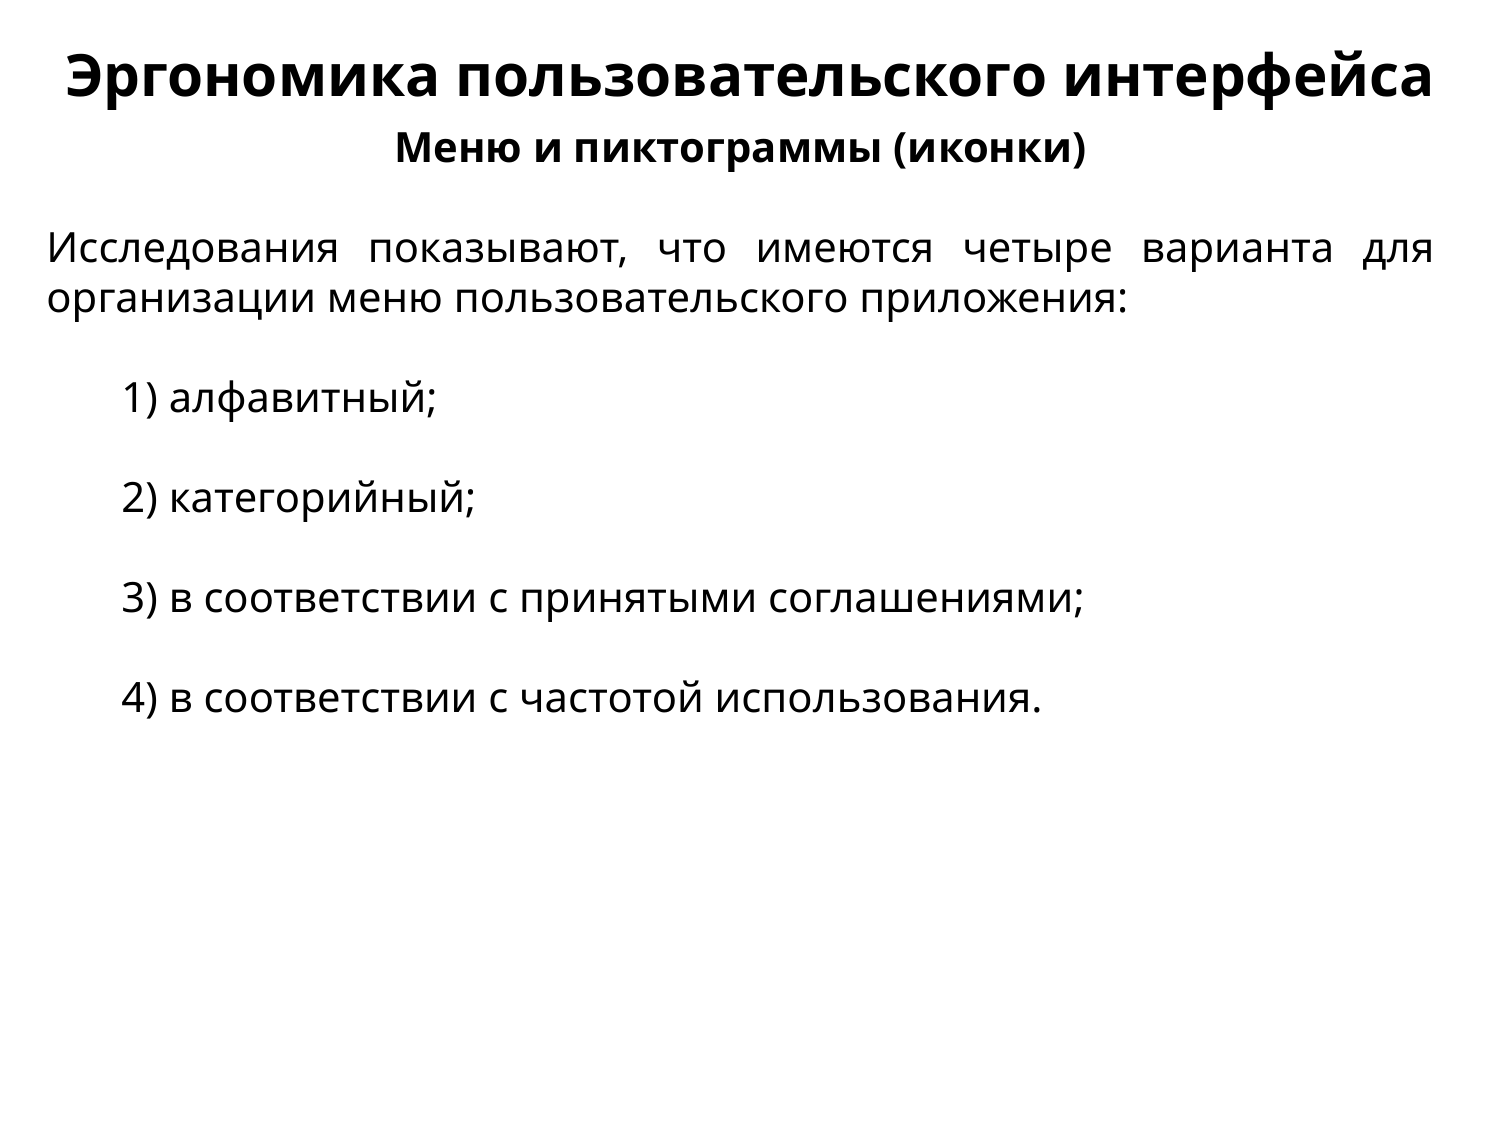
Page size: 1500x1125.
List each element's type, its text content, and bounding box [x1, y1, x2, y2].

text_box Эргономика пользовательского интерфейса [17, 30, 1483, 116]
text_box Меню и пиктограммы (иконки) Исследования показывают, что имеются четыре варианта для организации меню пользовательского приложения: 1) алфавитный; 2) категорийный; 3) в соответствии с принятыми соглашениями; 4) в соответствии с частотой использования. [31, 113, 1450, 729]
